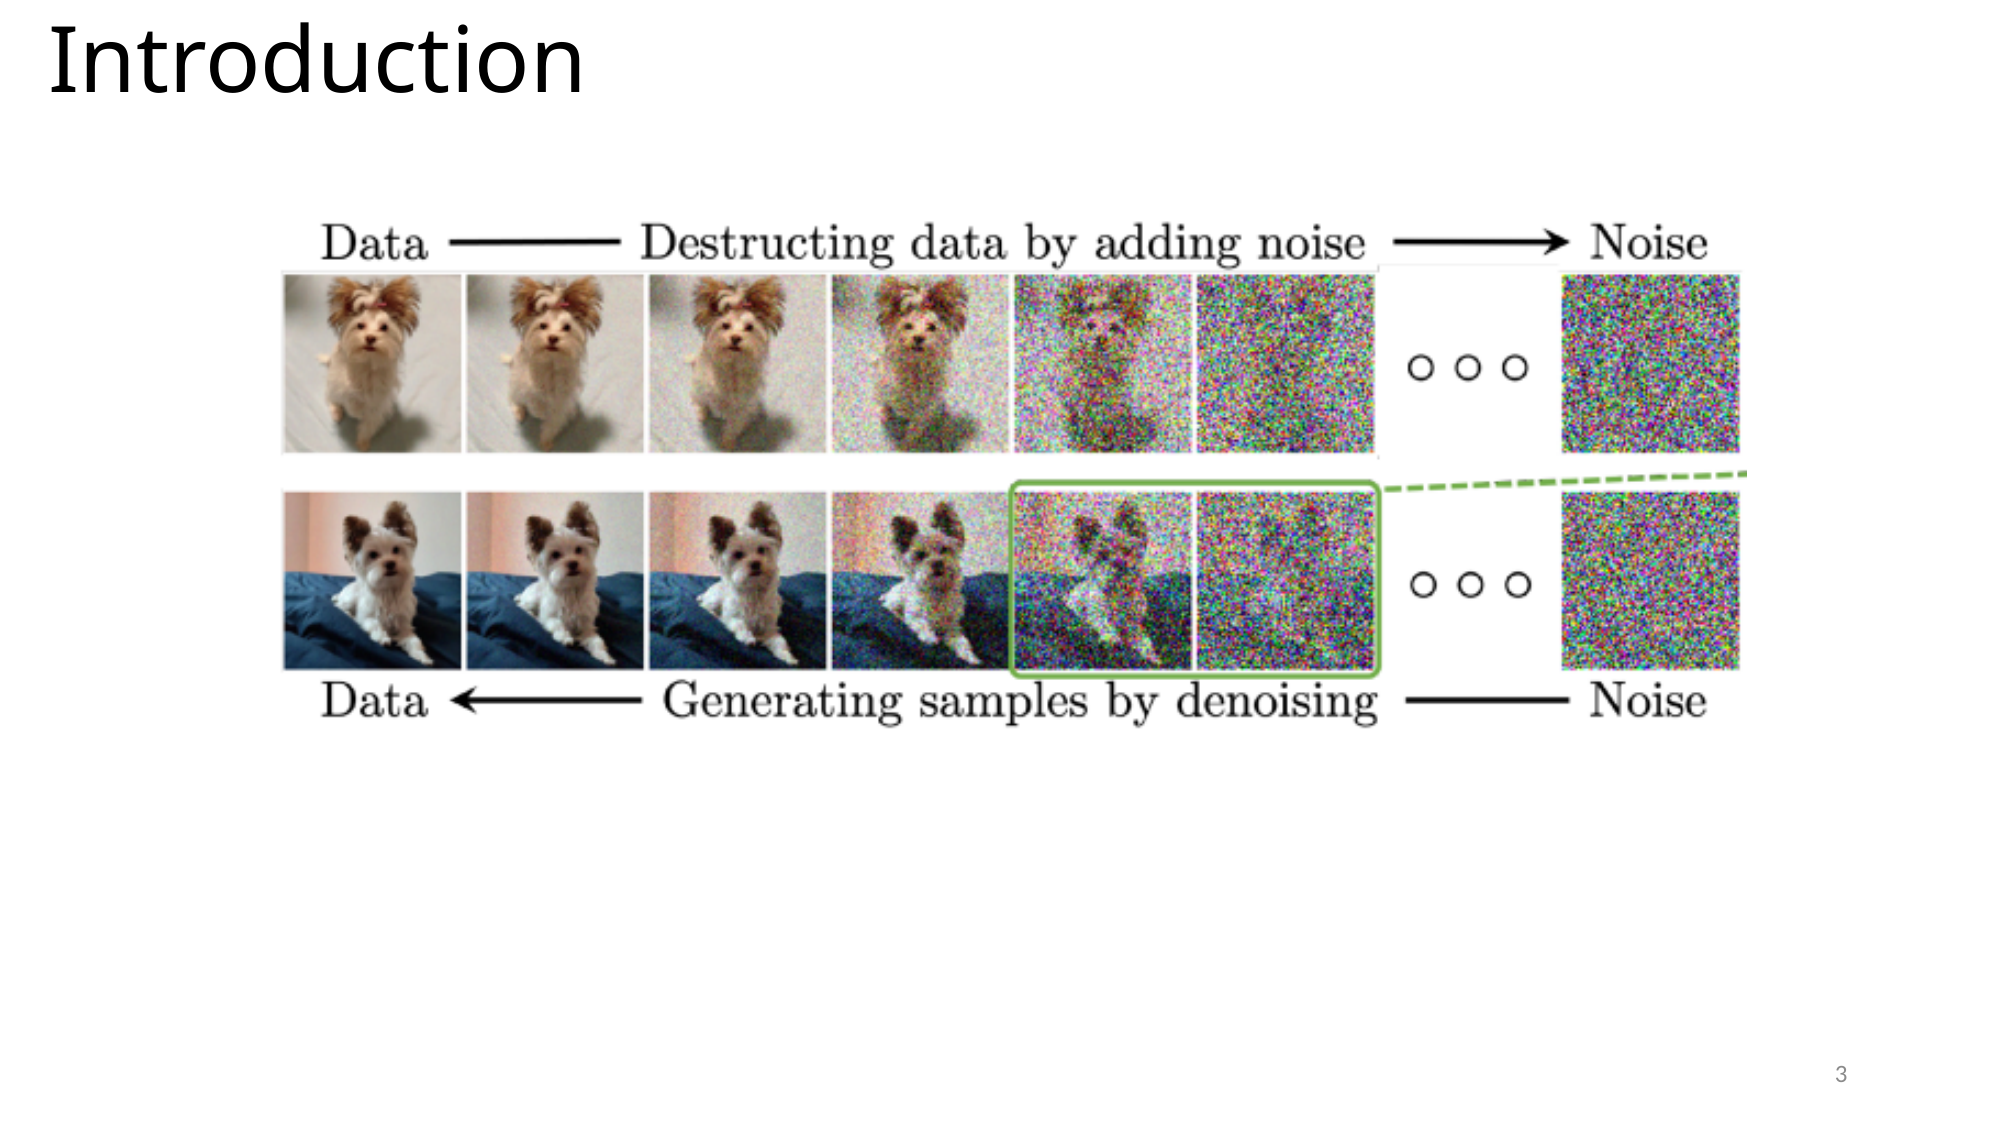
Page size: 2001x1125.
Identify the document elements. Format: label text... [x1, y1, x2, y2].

title Introduction [33, 0, 1759, 159]
slide_number 3 [1412, 1042, 1863, 1103]
picture [253, 207, 1747, 735]
